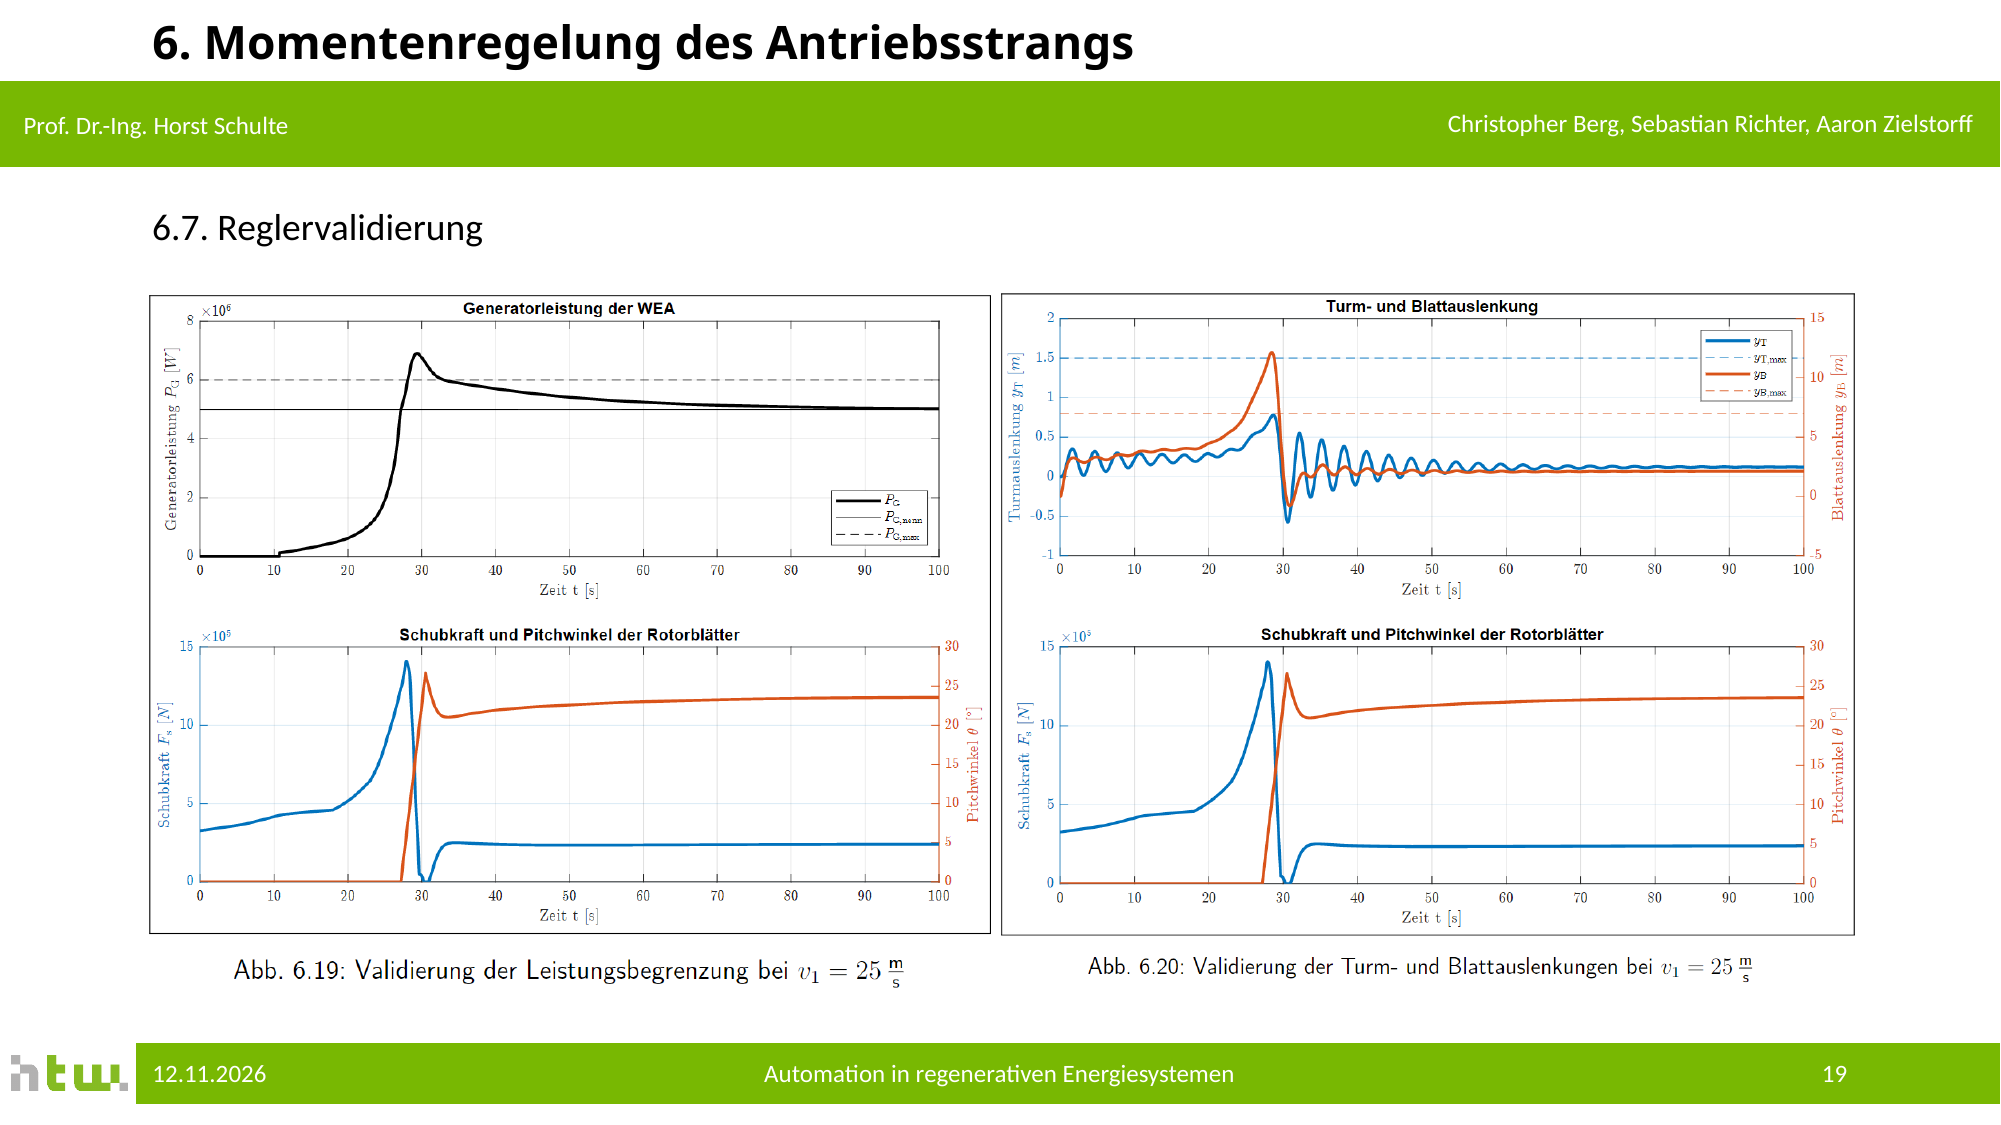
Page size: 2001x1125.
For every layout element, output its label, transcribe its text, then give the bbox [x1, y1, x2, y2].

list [140, 285, 1000, 1000]
slide_number 19 [1412, 1042, 1863, 1103]
picture [11, 1055, 128, 1091]
text_box 6.7. Reglervalidierung [137, 195, 1863, 256]
text_box [136, 1043, 2000, 1104]
text_box Christopher Berg, Sebastian Richter, Aaron Zielstorff [1433, 100, 2000, 146]
title 6. Momentenregelung des Antriebsstrangs [137, 12, 1863, 78]
picture [990, 284, 1864, 990]
text_box Prof. Dr.-Ing. Horst Schulte [8, 101, 576, 147]
footer Automation in regenerativen Energiesystemen [662, 1042, 1338, 1103]
text_box [0, 81, 2000, 167]
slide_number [137, 1042, 588, 1103]
